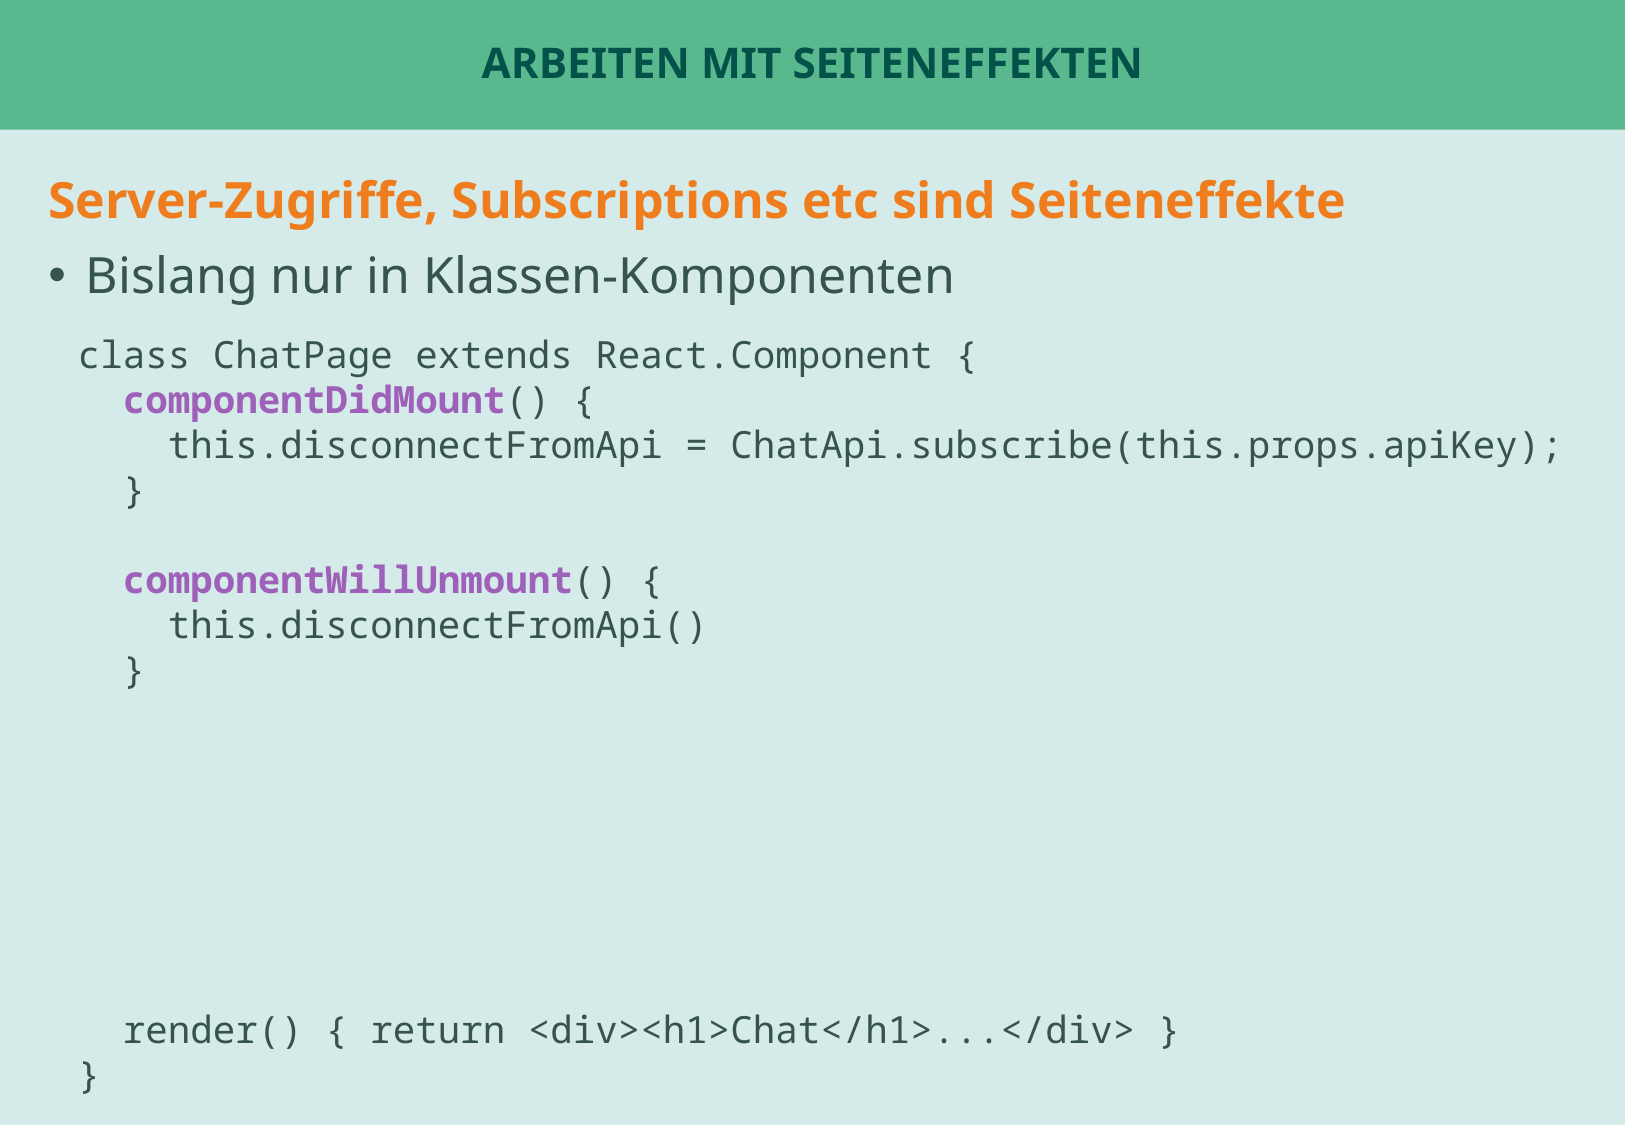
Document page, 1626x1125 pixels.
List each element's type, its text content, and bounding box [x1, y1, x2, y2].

title Arbeiten mit Seiteneffekten [0, 0, 1625, 130]
list Server-Zugriffe, Subscriptions etc sind Seiteneffekte Bislang nur in Klassen-Komponenten [33, 168, 1592, 1043]
text_box class ChatPage extends React.Component { componentDidMount() { this.disconnectFromApi = ChatApi.subscribe(this.props.apiKey); } componentWillUnmount() { this.disconnectFromApi() } render() { return <div><h1>Chat</h1>...</div> } } [63, 323, 1622, 1125]
